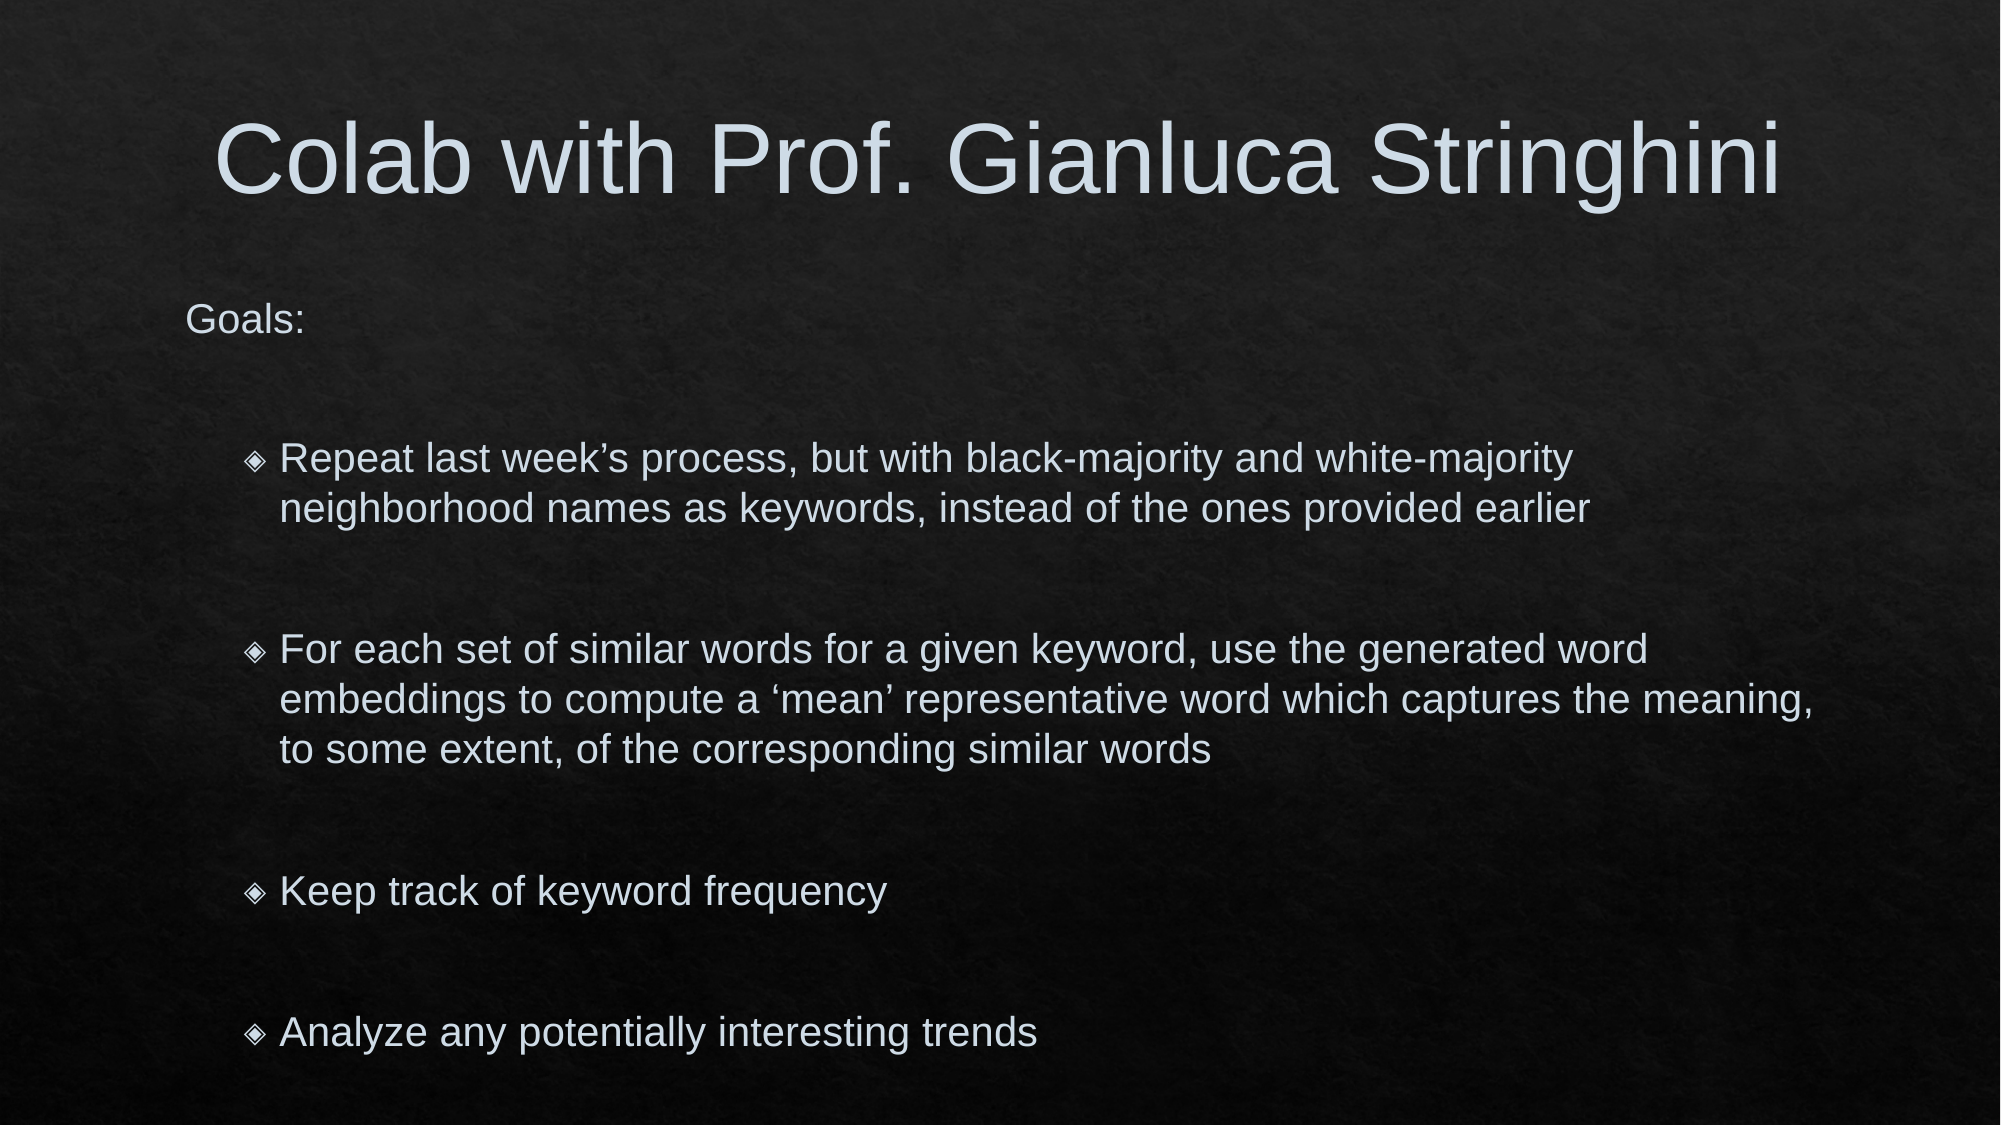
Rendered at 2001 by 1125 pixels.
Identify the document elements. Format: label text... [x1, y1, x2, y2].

picture [0, 0, 2001, 1125]
text_box Colab with Prof. Gianluca Stringhini [149, 99, 1849, 284]
text_box Goals: Repeat last week’s process, but with black-majority and white-majority neighborhood names as keywords, instead of the ones provided earlier For each set of similar words for a given keyword, use the generated word embeddings to compute a ‘mean’ representative word which captures the meaning, to some extent, of the corresponding similar words Keep track of keyword frequency Analyze any potentially interesting trends [96, 284, 1849, 952]
